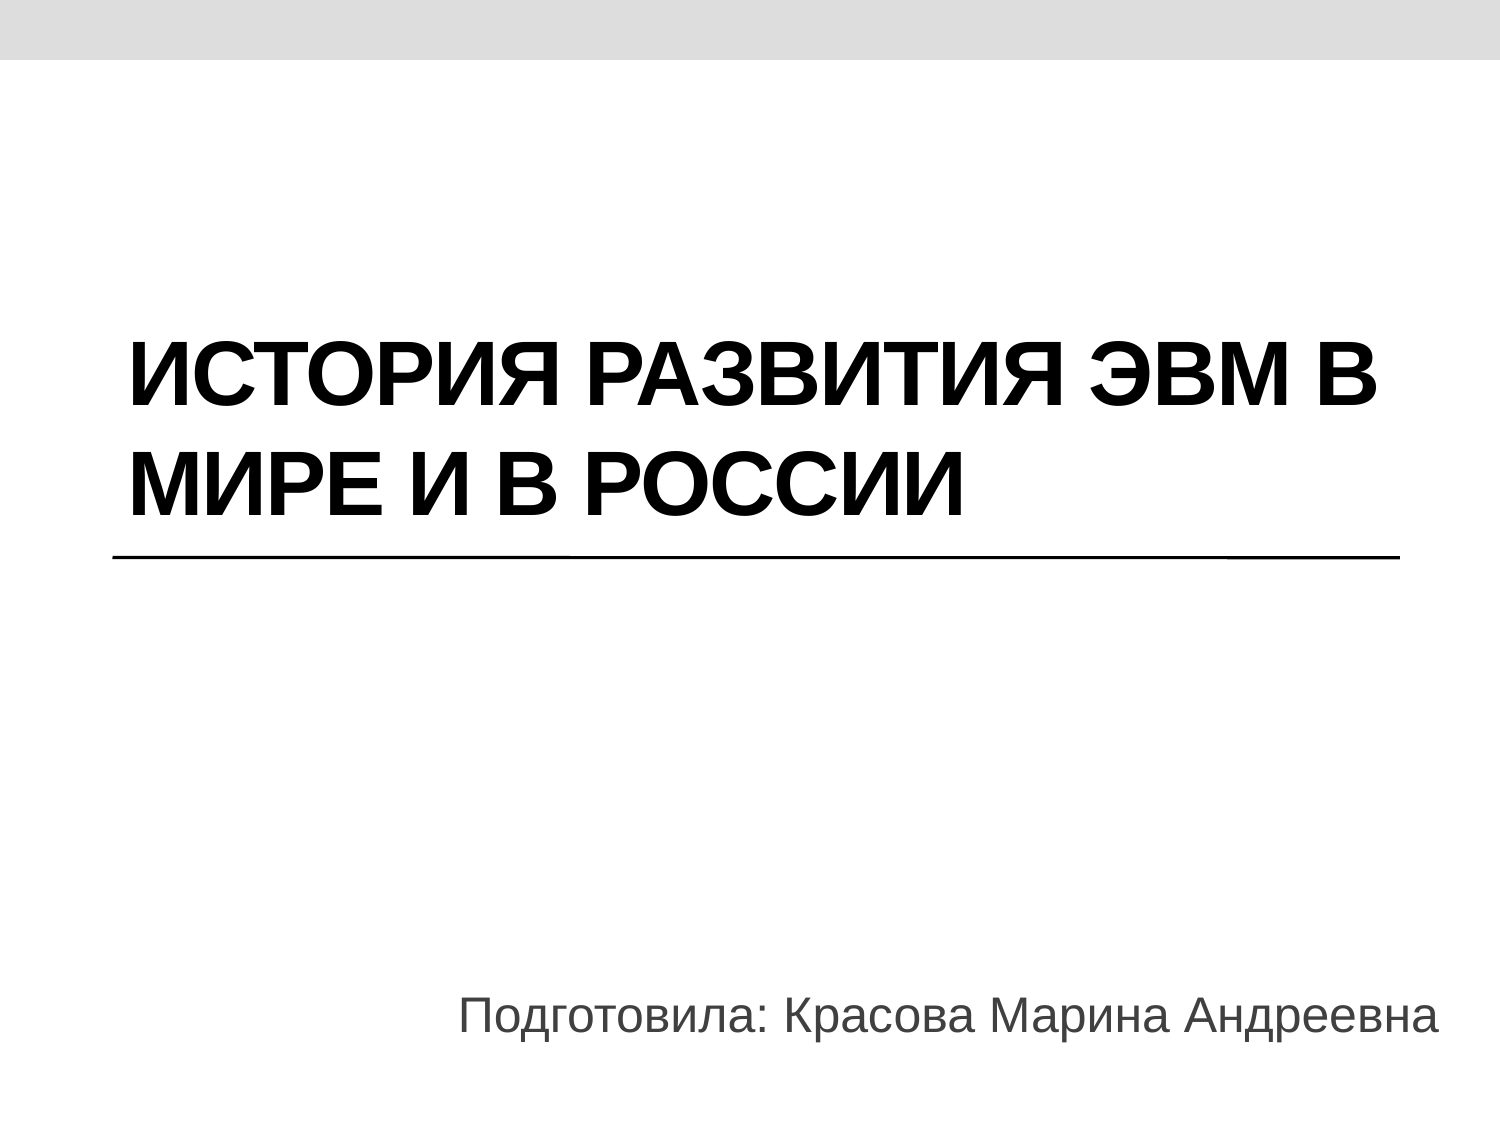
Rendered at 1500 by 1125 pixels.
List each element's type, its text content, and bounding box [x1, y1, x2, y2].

title История развития ЭВМ в мире и в России [112, 224, 1400, 542]
subtitle Подготовила: Красова Марина Андреевна [442, 975, 1500, 1121]
